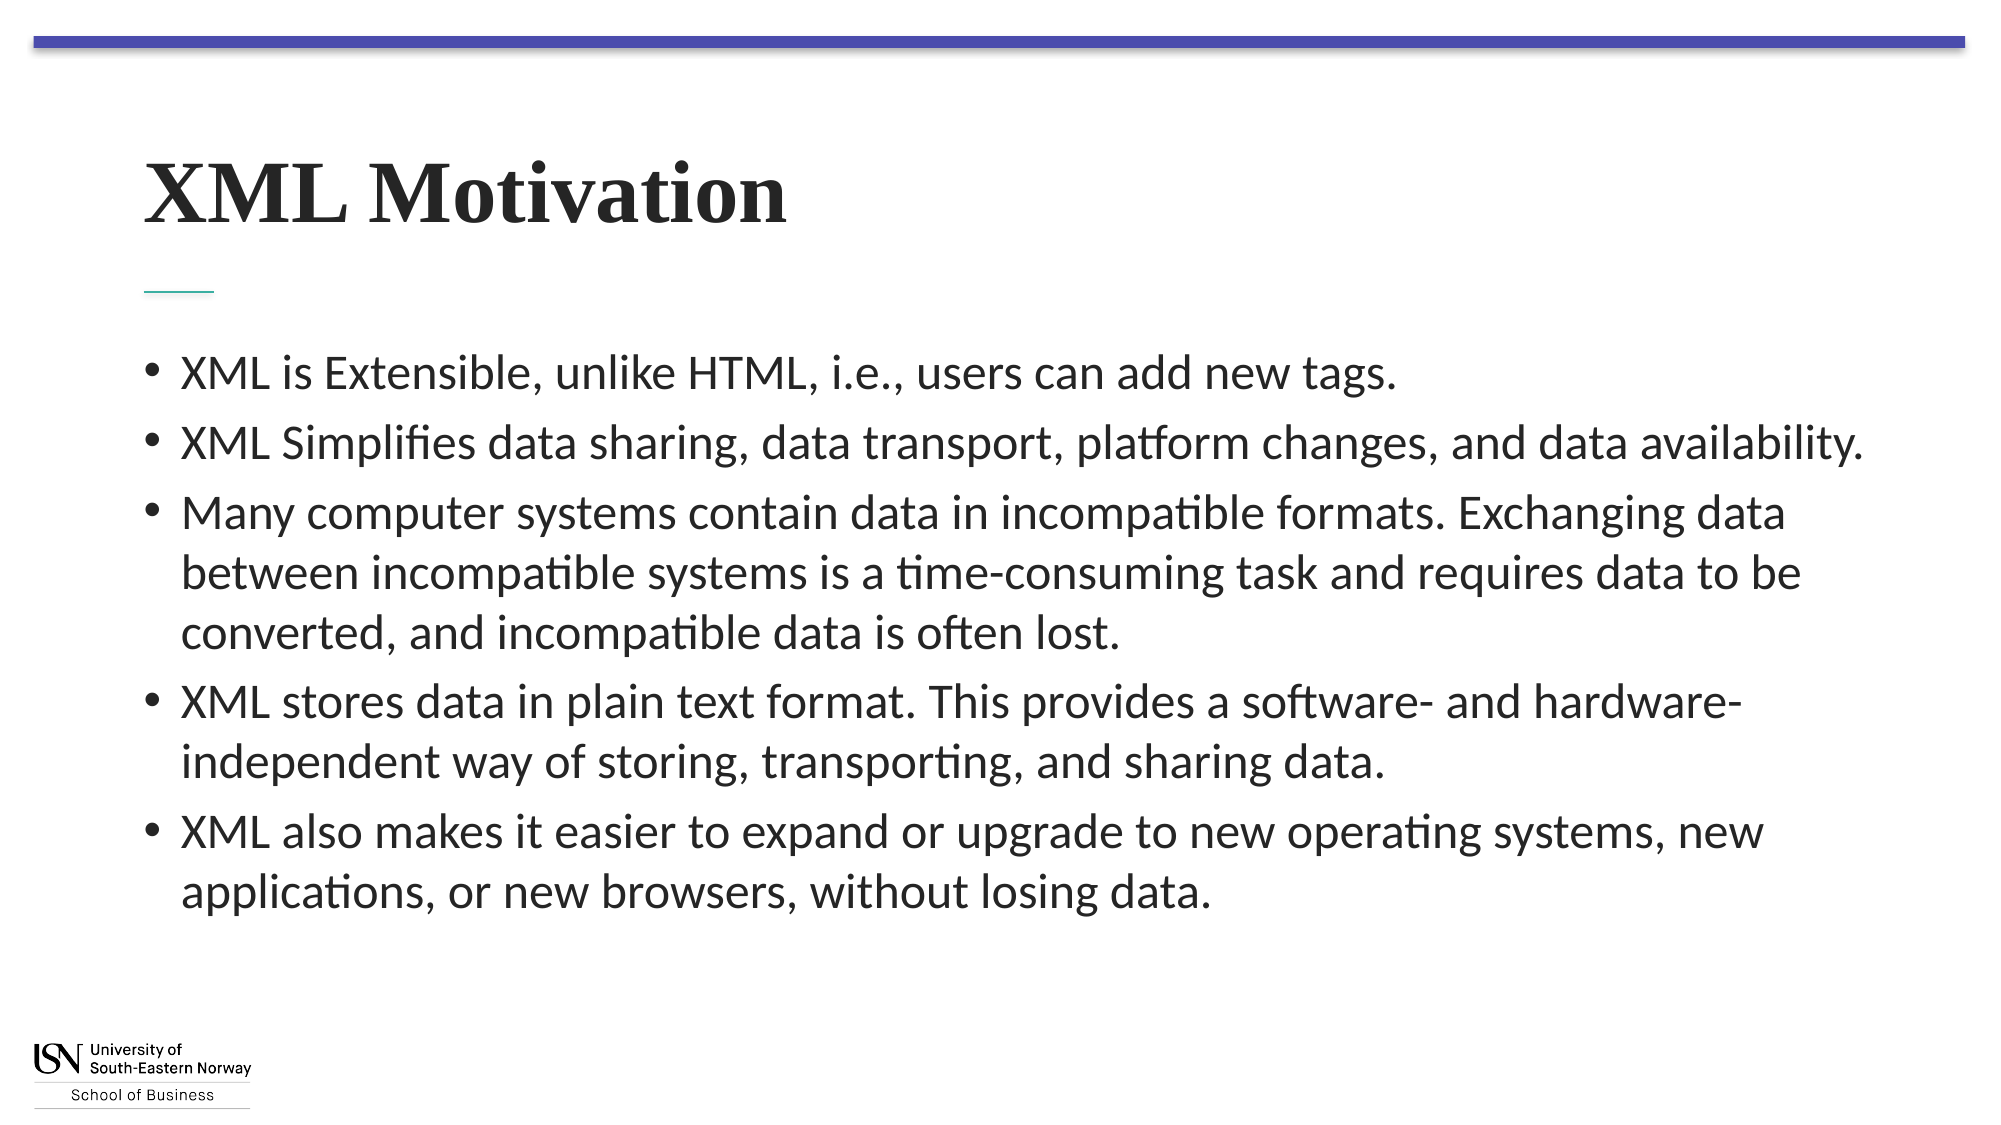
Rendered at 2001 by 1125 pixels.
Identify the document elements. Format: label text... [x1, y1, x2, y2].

list XML is Extensible, unlike HTML, i.e., users can add new tags. XML Simplifies data sharing, data transport, platform changes, and data availability. Many computer systems contain data in incompatible formats. Exchanging data between incompatible systems is a time-consuming task and requires data to be converted, and incompatible data is often lost. XML stores data in plain text format. This provides a software- and hardware-independent way of storing, transporting, and sharing data. XML also makes it easier to expand or upgrade to new operating systems, new applications, or new browsers, without losing data. [128, 339, 1885, 973]
title XML Motivation [143, 93, 1885, 282]
picture [16, 1025, 274, 1125]
